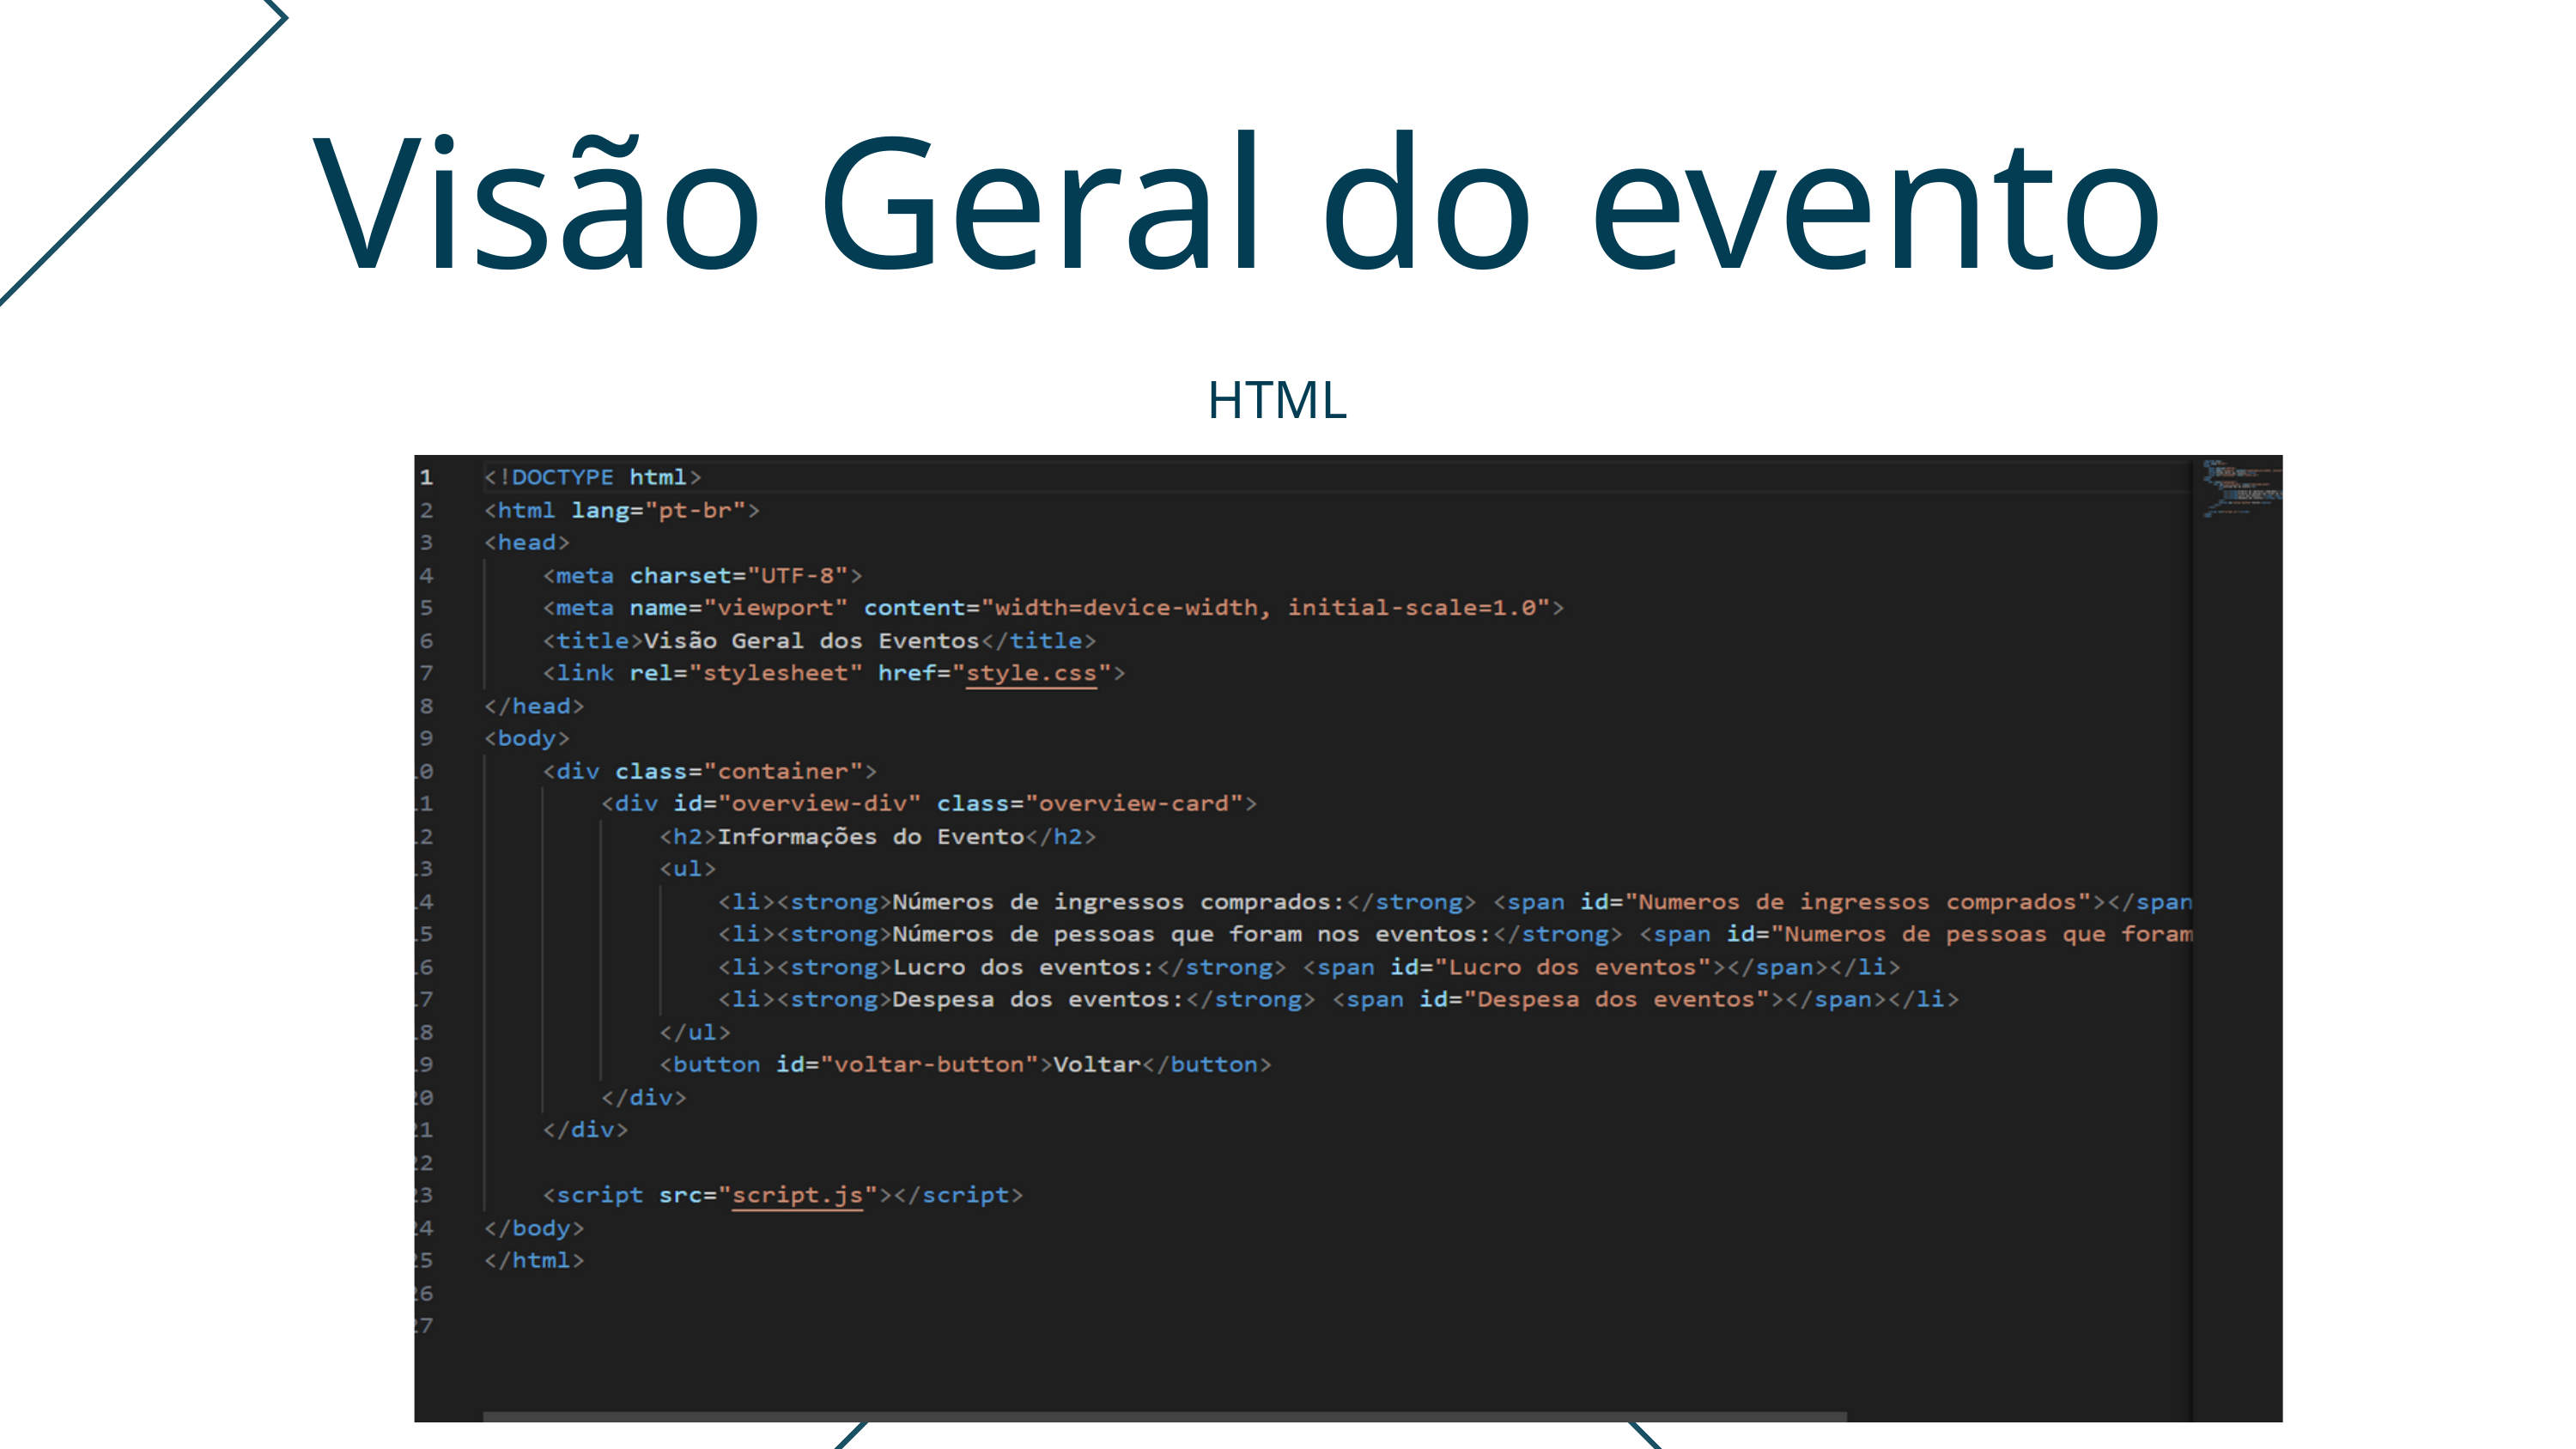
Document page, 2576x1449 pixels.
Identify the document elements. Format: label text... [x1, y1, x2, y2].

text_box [878, 1191, 1818, 1449]
text_box HTML [1206, 356, 1370, 429]
text_box [414, 455, 2283, 1422]
text_box Visão Geral do evento [313, 50, 2263, 306]
